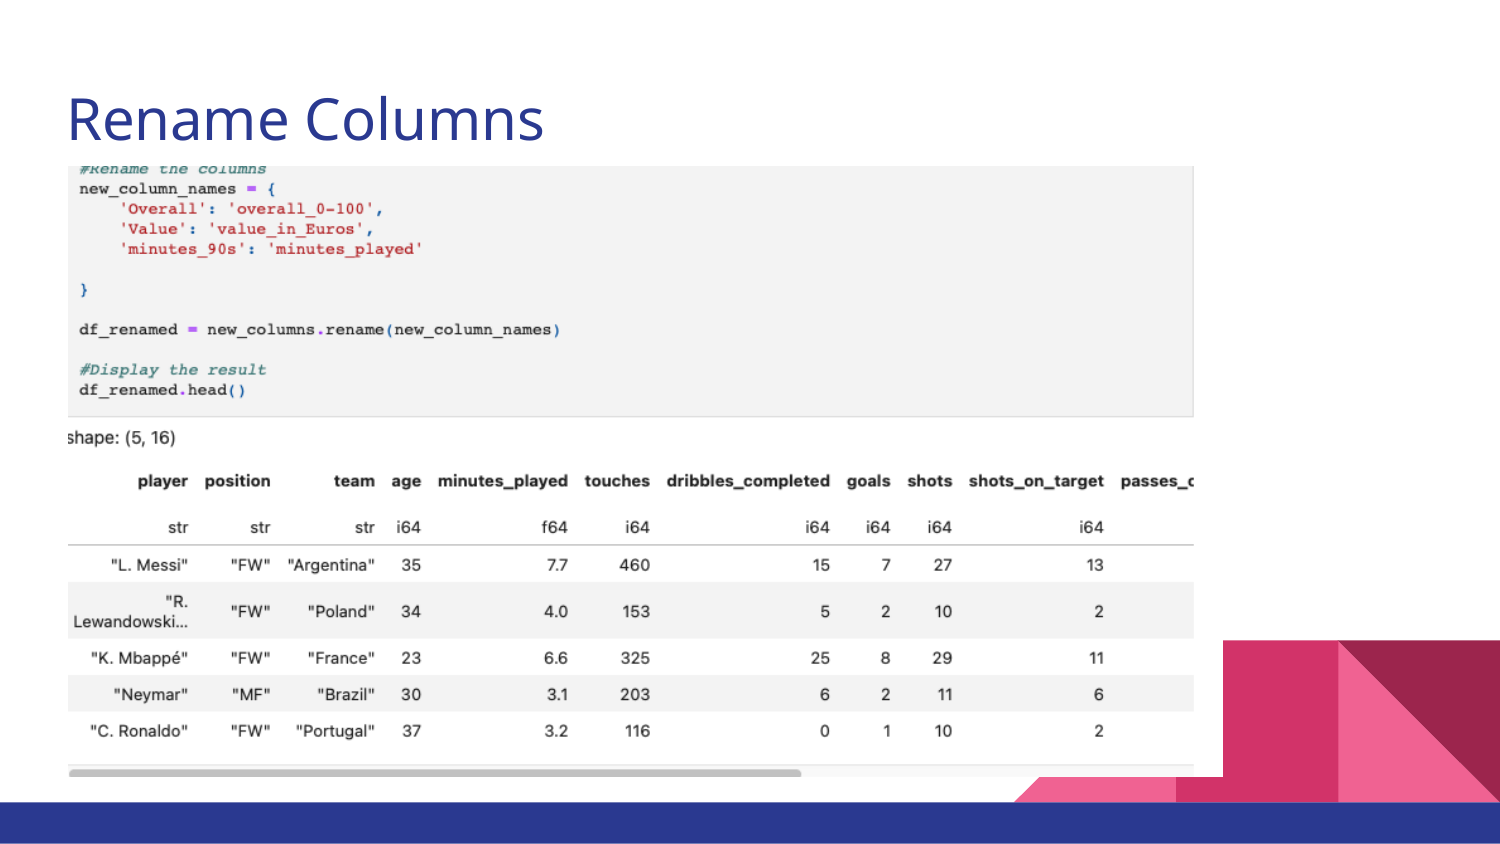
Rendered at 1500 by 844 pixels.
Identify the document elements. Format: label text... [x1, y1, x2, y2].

picture [68, 166, 1223, 777]
title Rename Columns [51, 67, 1449, 167]
